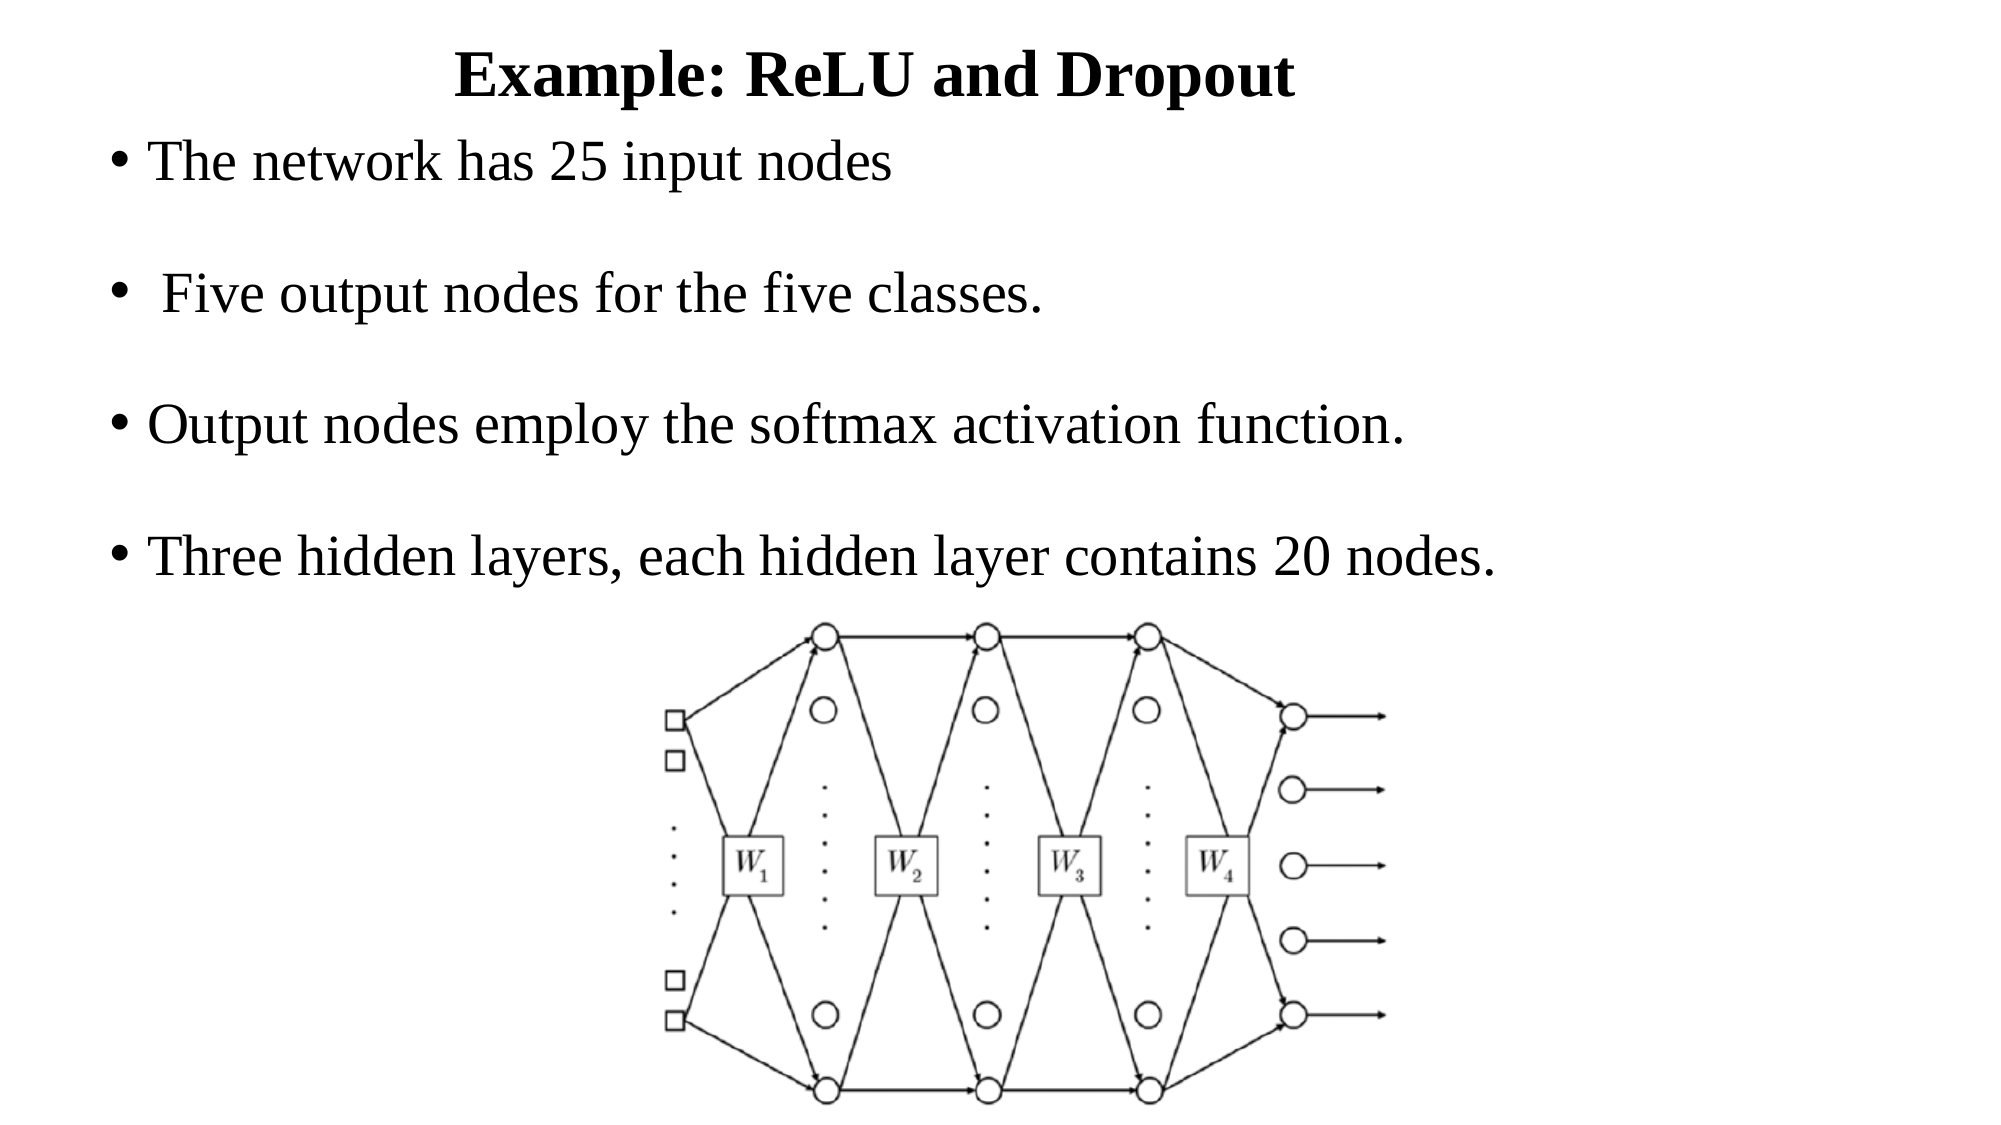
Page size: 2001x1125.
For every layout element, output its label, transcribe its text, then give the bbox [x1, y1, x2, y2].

list The network has 25 input nodes Five output nodes for the five classes. Output nodes employ the softmax activation function. Three hidden layers, each hidden layer contains 20 nodes. [94, 123, 1902, 1071]
picture [652, 601, 1435, 1125]
title Example: ReLU and Dropout [439, 26, 1451, 123]
